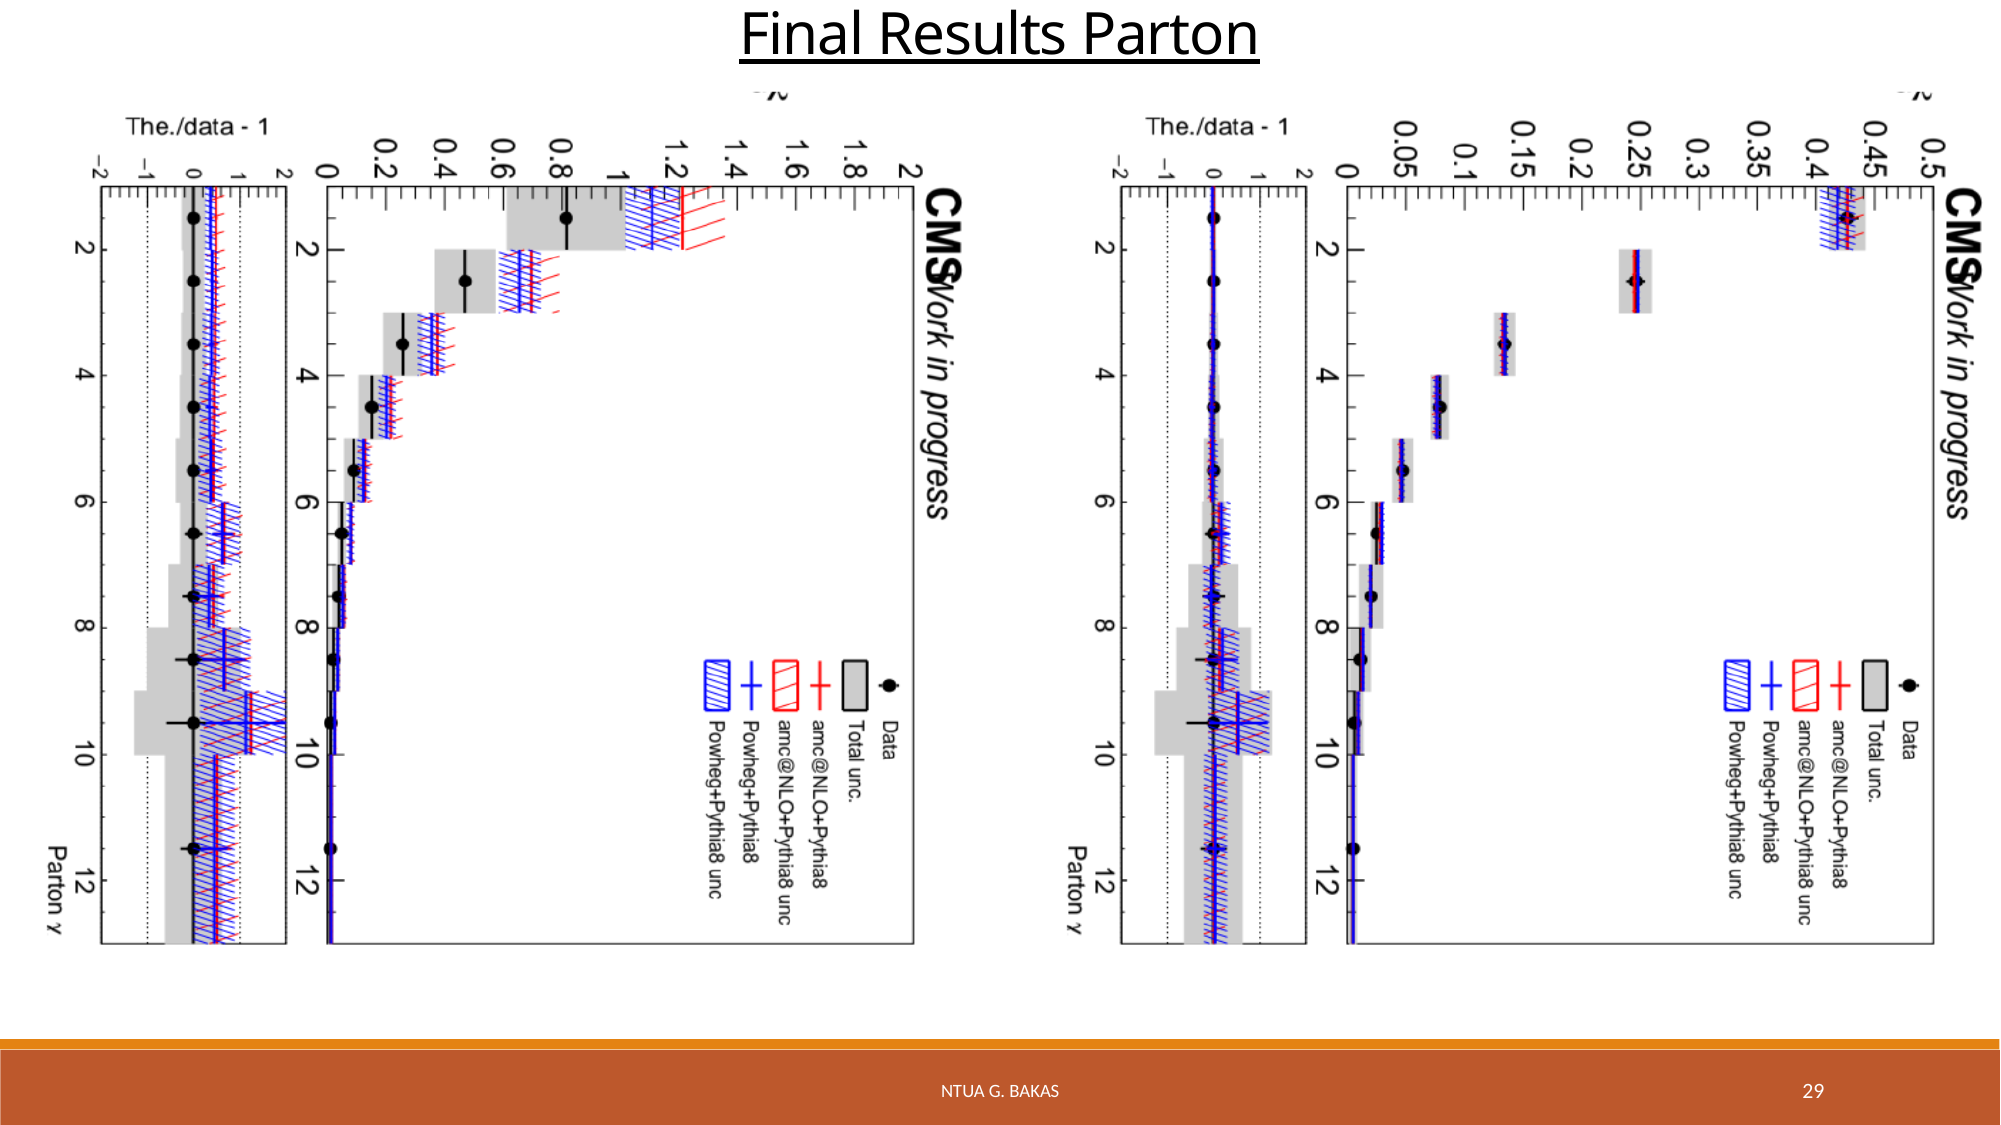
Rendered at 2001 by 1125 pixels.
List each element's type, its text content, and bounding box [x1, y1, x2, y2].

text_box Final Results Parton [136, 0, 1863, 75]
slide_number 29 [1624, 1061, 1840, 1120]
picture [18, 71, 962, 1054]
footer NTUA G. Bakas [604, 1059, 1396, 1120]
picture [1038, 71, 1982, 1054]
